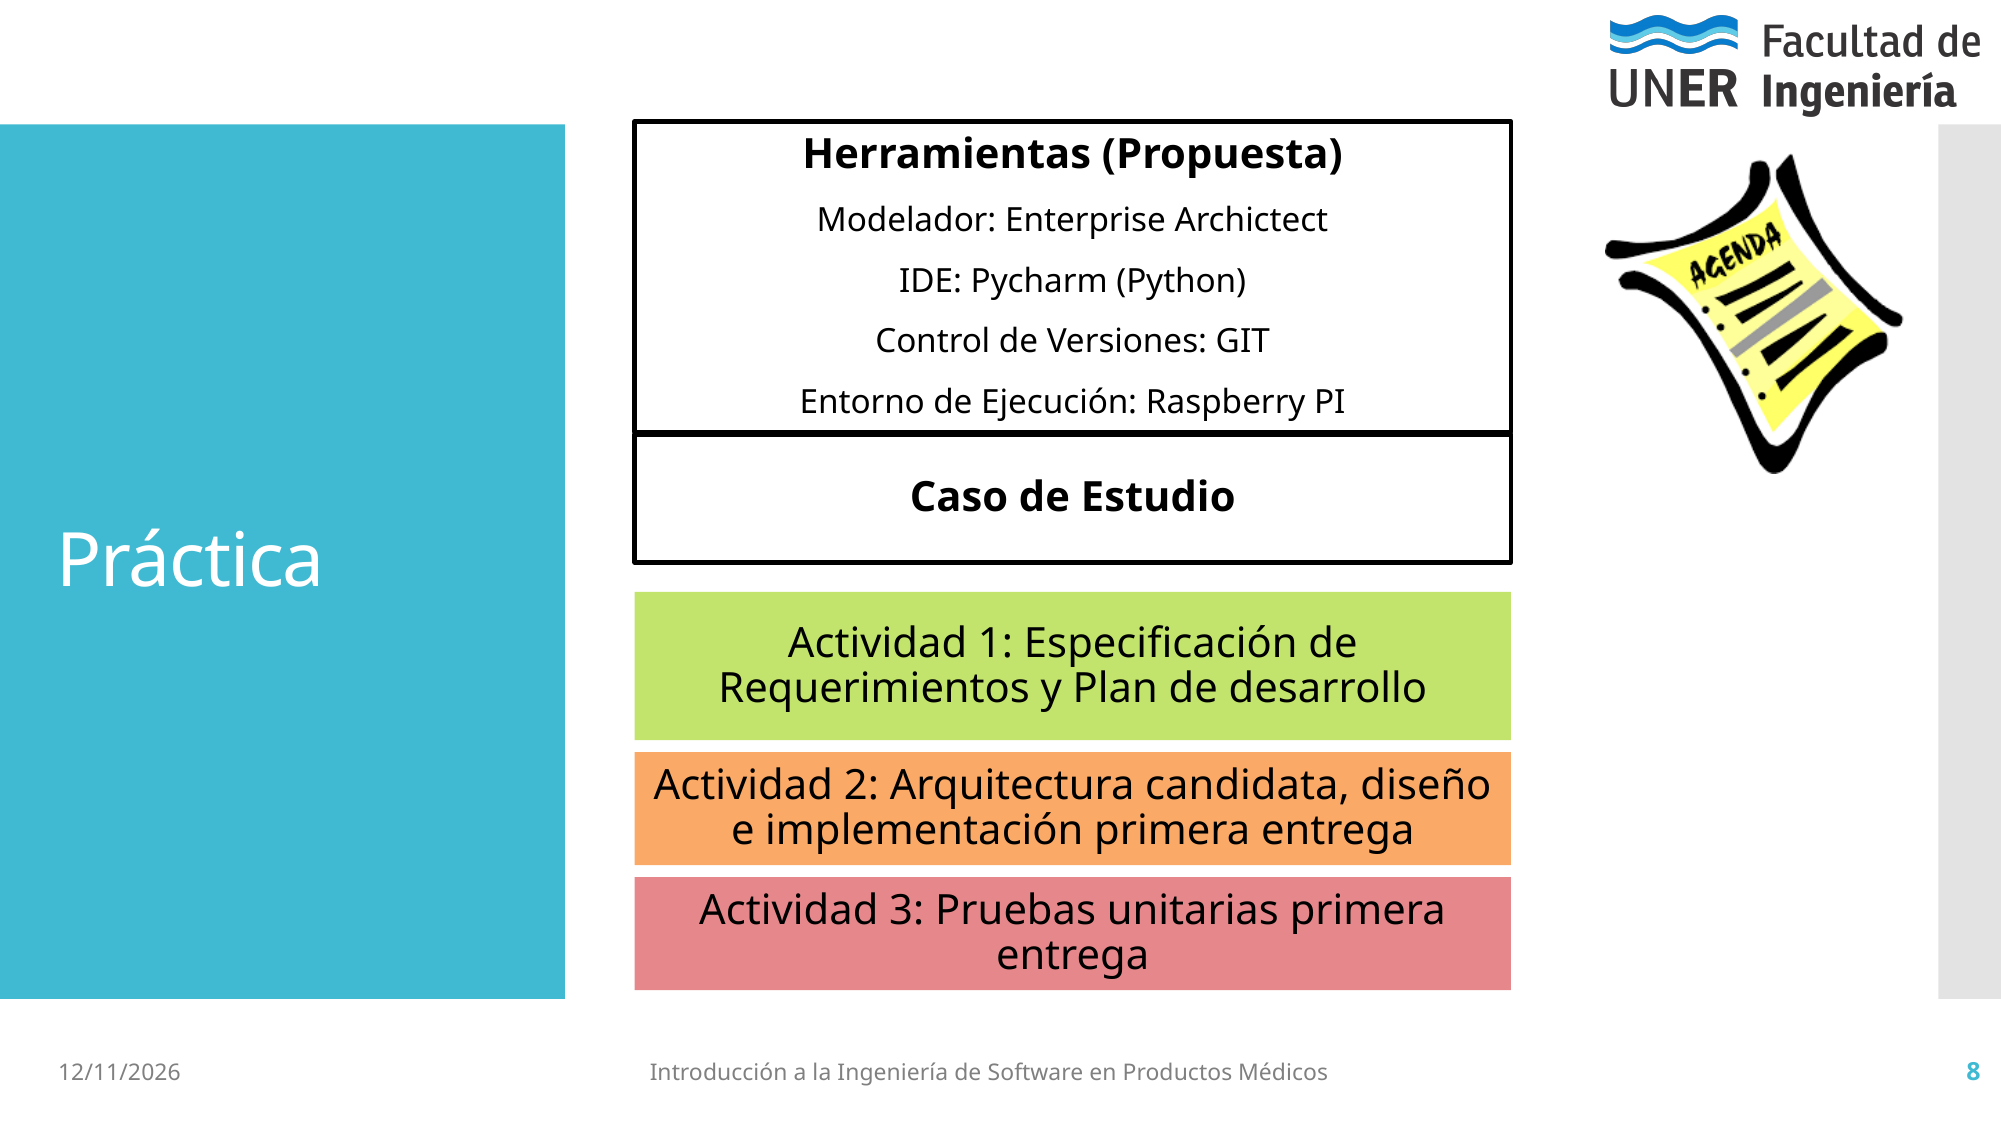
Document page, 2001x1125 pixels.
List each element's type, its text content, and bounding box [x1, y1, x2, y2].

picture [1594, 0, 1996, 132]
text_box Actividad 3: Pruebas unitarias primera entrega [634, 876, 1512, 991]
text_box Actividad 2: Arquitectura candidata, diseño e implementación primera entrega [634, 751, 1512, 866]
text_box Herramientas (Propuesta) Modelador: Enterprise Archictect IDE: Pycharm (Python) Control de Versiones: GIT Entorno de Ejecución: Raspberry PI [634, 121, 1512, 433]
slide_number 8 [1744, 1042, 1996, 1103]
text_box Actividad 1: Especificación de Requerimientos y Plan de desarrollo [634, 591, 1512, 741]
title Práctica [41, 184, 525, 940]
text_box Caso de Estudio [634, 433, 1512, 563]
footer Introducción a la Ingeniería de Software en Productos Médicos [634, 1042, 1605, 1103]
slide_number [43, 1042, 493, 1103]
picture [1605, 152, 1905, 474]
